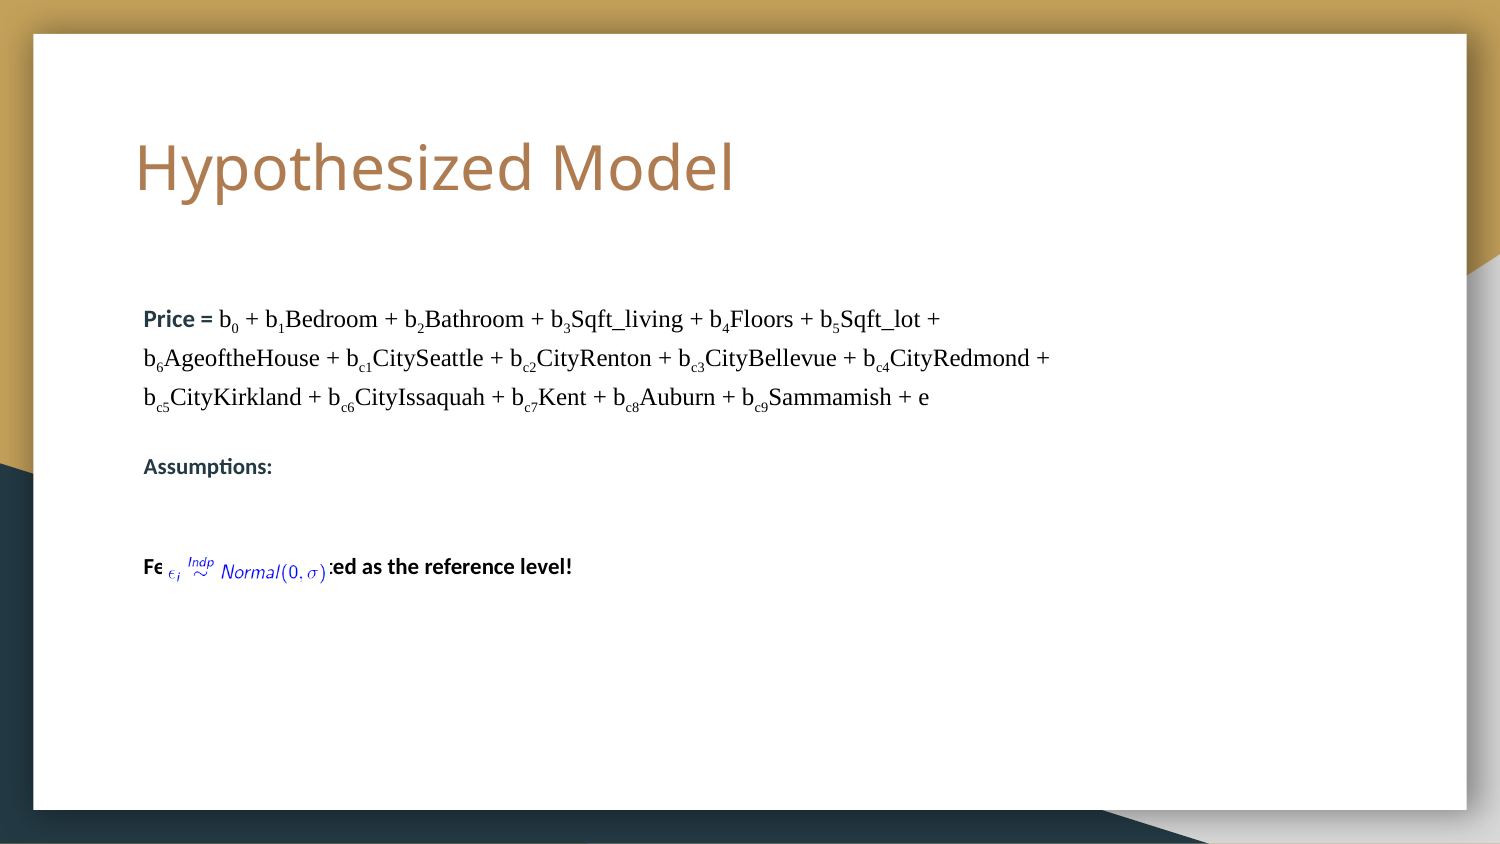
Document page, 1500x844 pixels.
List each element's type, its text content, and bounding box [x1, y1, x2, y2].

picture [162, 543, 331, 599]
title Hypothesized Model [119, 112, 759, 283]
list Price = b0 + b1Bedroom + b2Bathroom + b3Sqft_living + b4Floors + b5Sqft_lot + b6AgeoftheHouse + bc1CitySeattle + bc2CityRenton + bc3CityBellevue + bc4CityRedmond + bc5CityKirkland + bc6CityIssaquah + bc7Kent + bc8Auburn + bc9Sammamish + e Assumptions: Federal Way is treated as the reference level! . [128, 282, 1097, 674]
